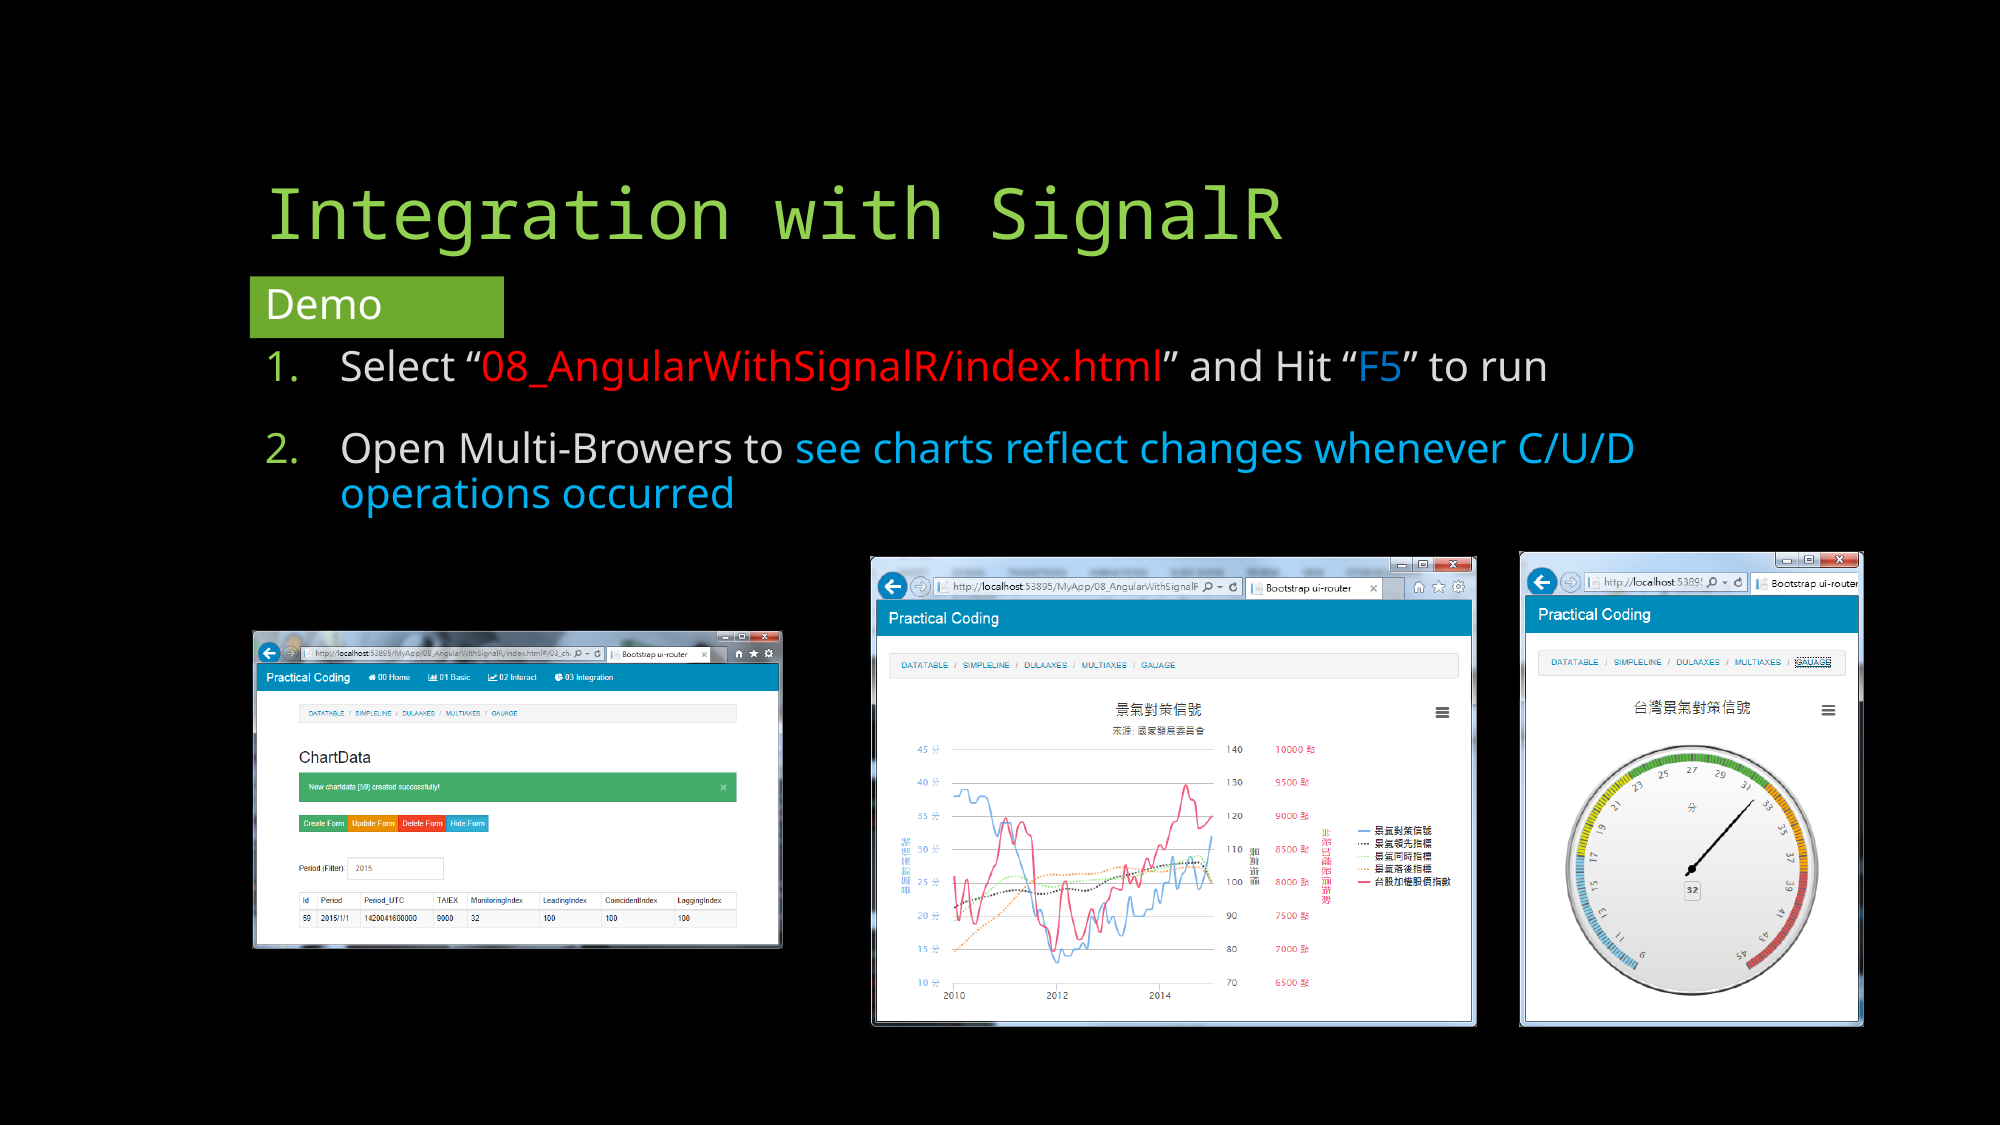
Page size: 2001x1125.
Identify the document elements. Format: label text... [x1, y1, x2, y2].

title Integration with SignalR [249, 75, 1750, 263]
picture [1519, 551, 1864, 1027]
text_box Select “08_AngularWithSignalR/index.html” and Hit “F5” to run Open Multi-Browers to see charts reflect changes whenever C/U/D operations occurred [249, 338, 1709, 414]
picture [870, 556, 1477, 1027]
text_box Demo [249, 276, 504, 339]
picture [252, 630, 783, 949]
